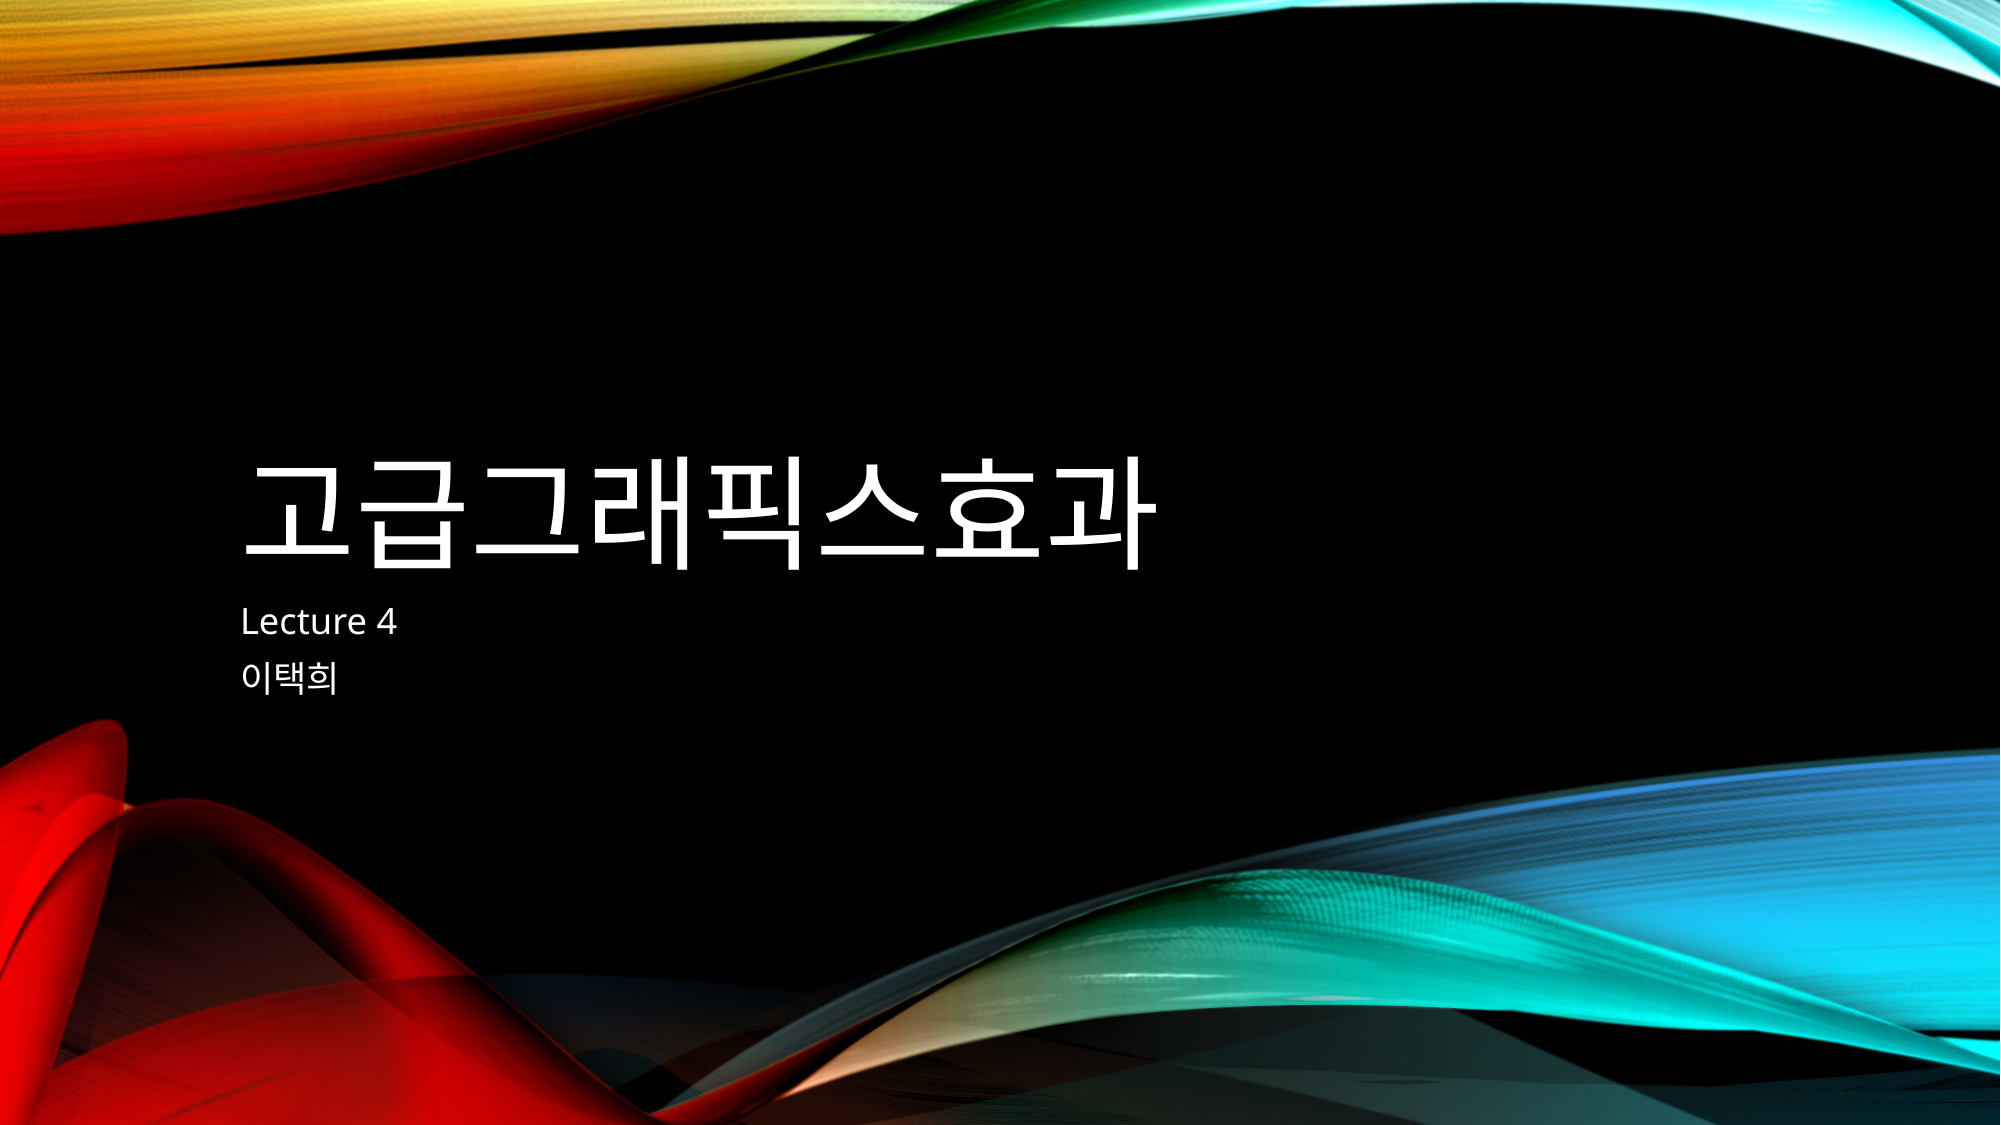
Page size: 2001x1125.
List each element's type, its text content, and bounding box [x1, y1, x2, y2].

title 고급그래픽스효과 [225, 295, 1775, 595]
subtitle Lecture 4 이택희 [225, 595, 1775, 709]
picture [0, 0, 2000, 237]
picture [0, 717, 2000, 1125]
